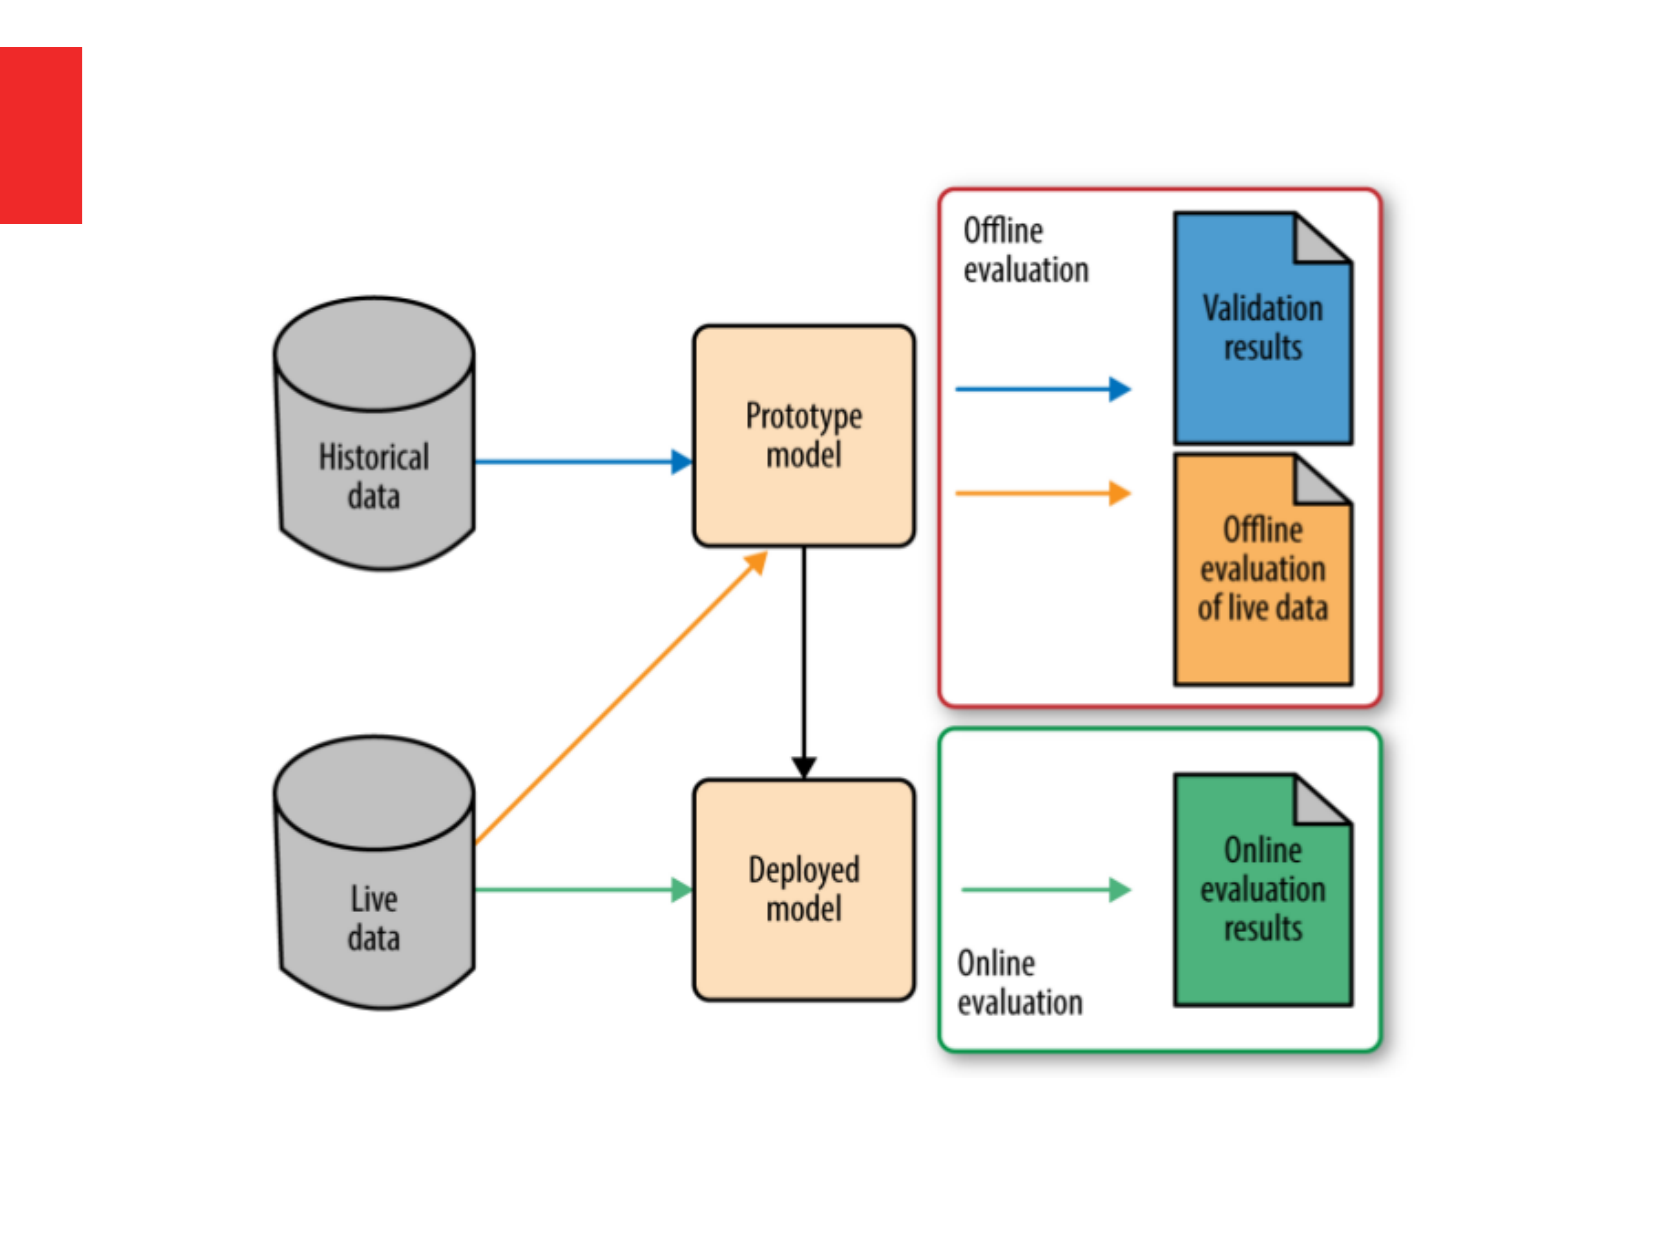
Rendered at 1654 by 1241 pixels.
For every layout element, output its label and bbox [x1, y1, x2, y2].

picture [237, 161, 1417, 1078]
